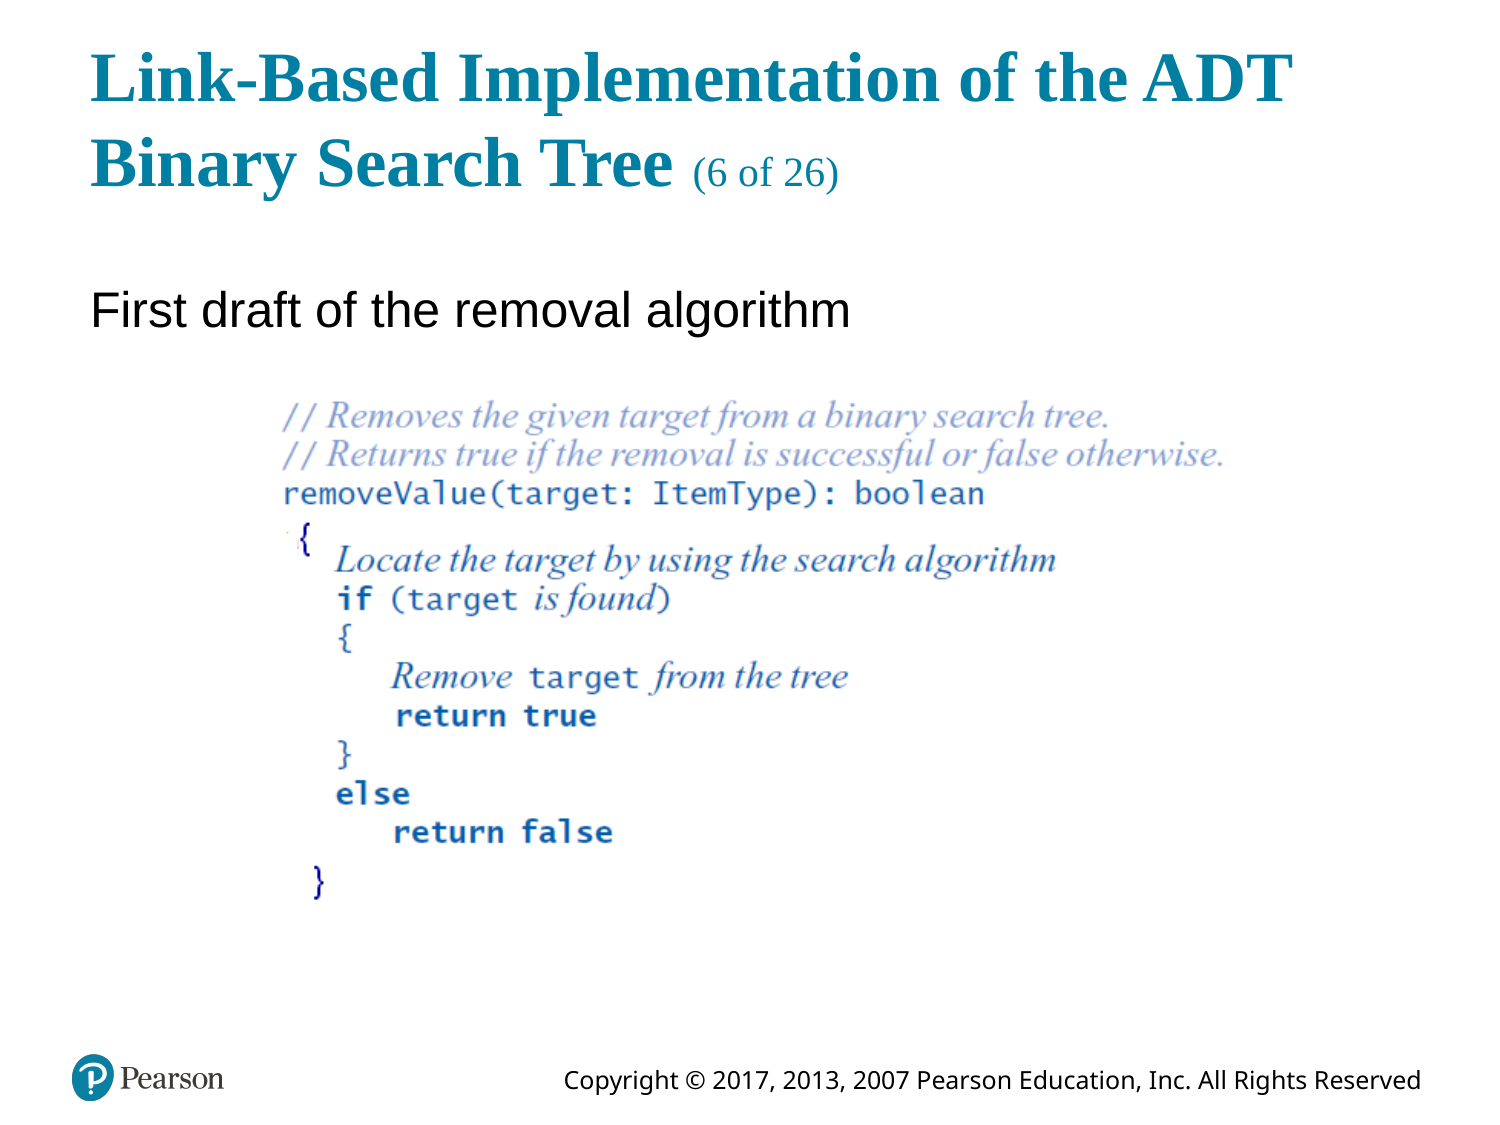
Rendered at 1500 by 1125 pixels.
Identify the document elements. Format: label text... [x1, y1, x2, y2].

picture [72, 1054, 88, 1070]
picture [98, 1054, 224, 1101]
list First draft of the removal algorithm [75, 262, 1425, 338]
picture [247, 384, 1253, 930]
picture [80, 1063, 106, 1088]
picture [72, 1087, 83, 1101]
title Link-Based Implementation of the A D T Binary Search Tree (6 of 26) [75, 35, 1425, 216]
